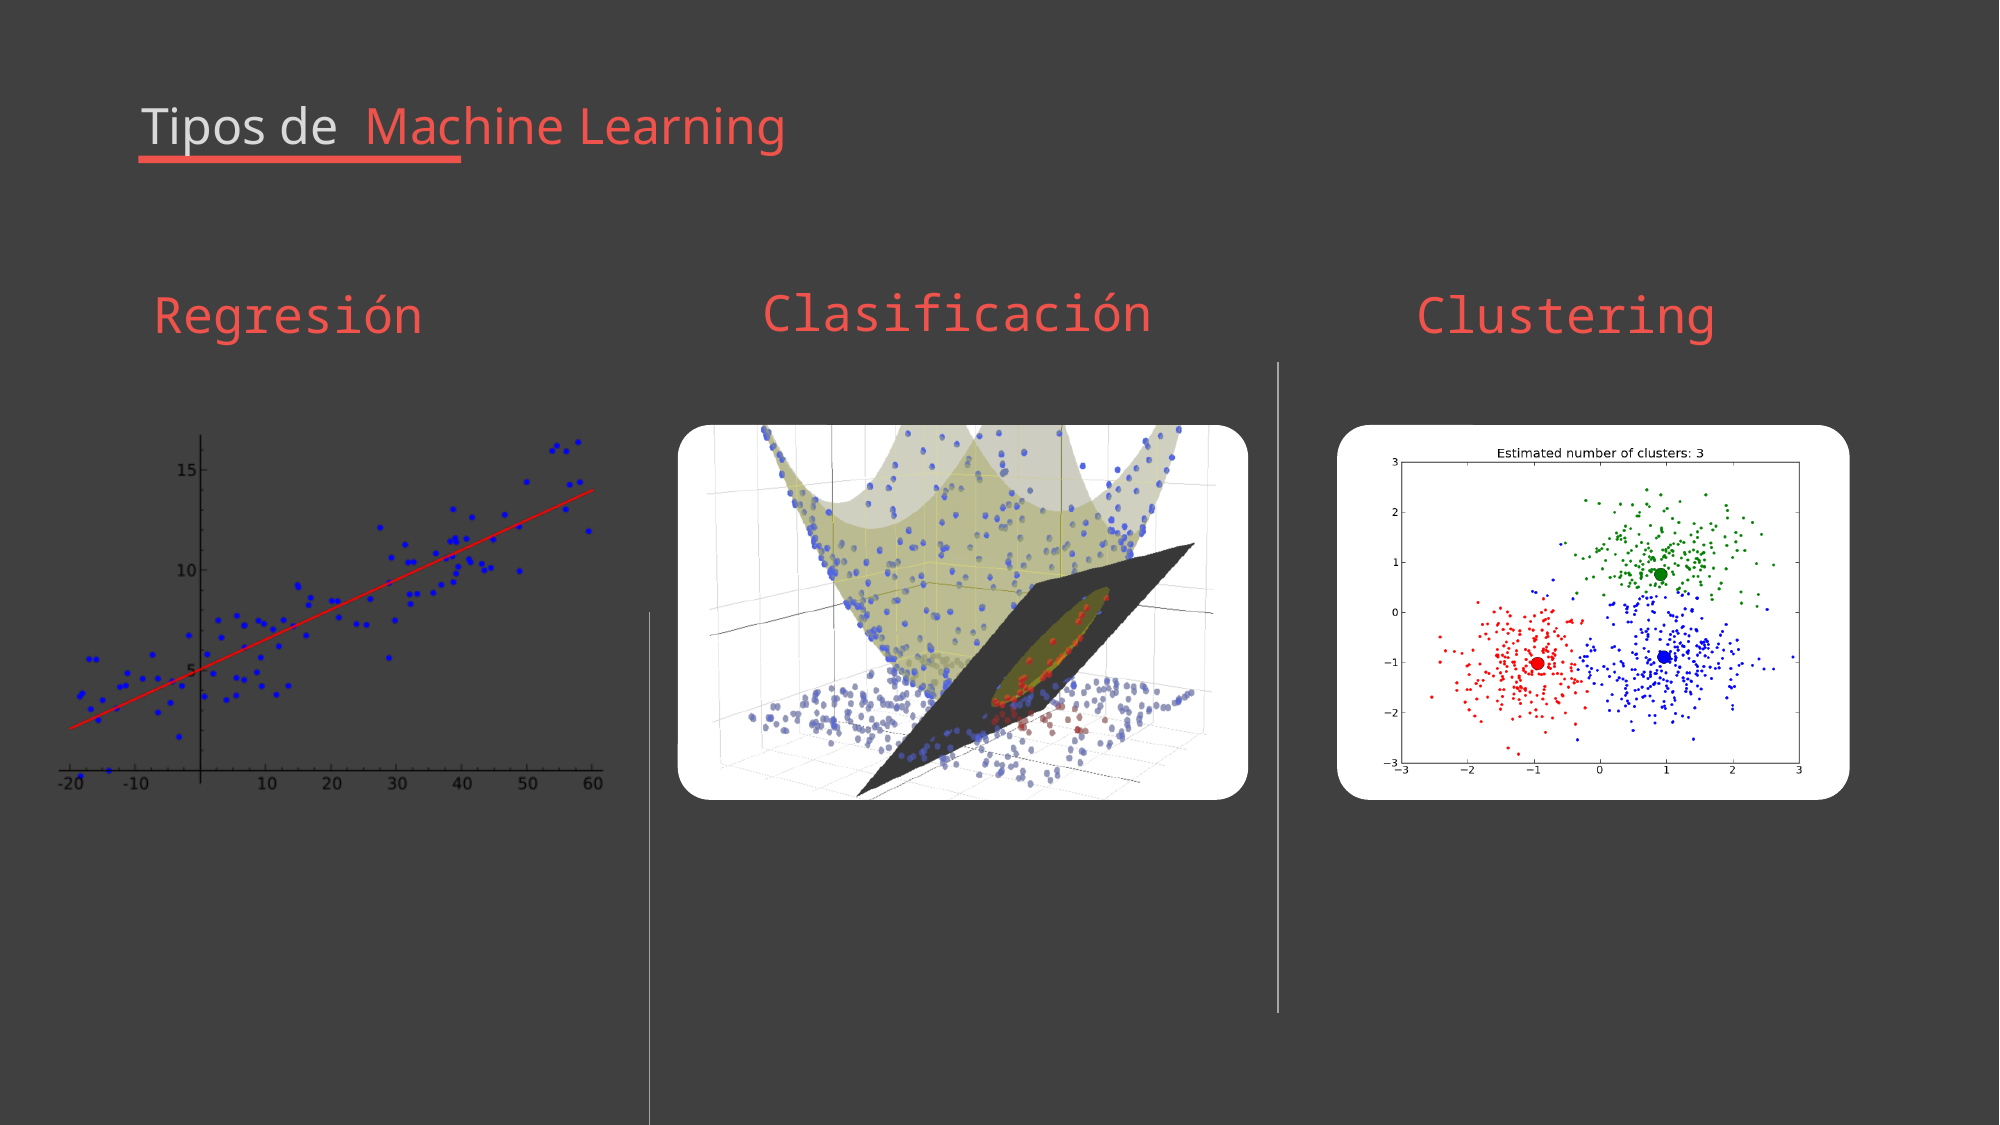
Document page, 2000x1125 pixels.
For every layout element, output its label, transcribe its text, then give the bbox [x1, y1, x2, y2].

text_box Regresión [138, 276, 469, 352]
text_box Clustering [1401, 275, 1732, 351]
text_box Clasificación [747, 274, 1168, 350]
picture [46, 424, 613, 801]
picture [1336, 424, 1850, 801]
text_box Tipos de Machine Learning [126, 87, 803, 163]
picture [677, 424, 1249, 801]
